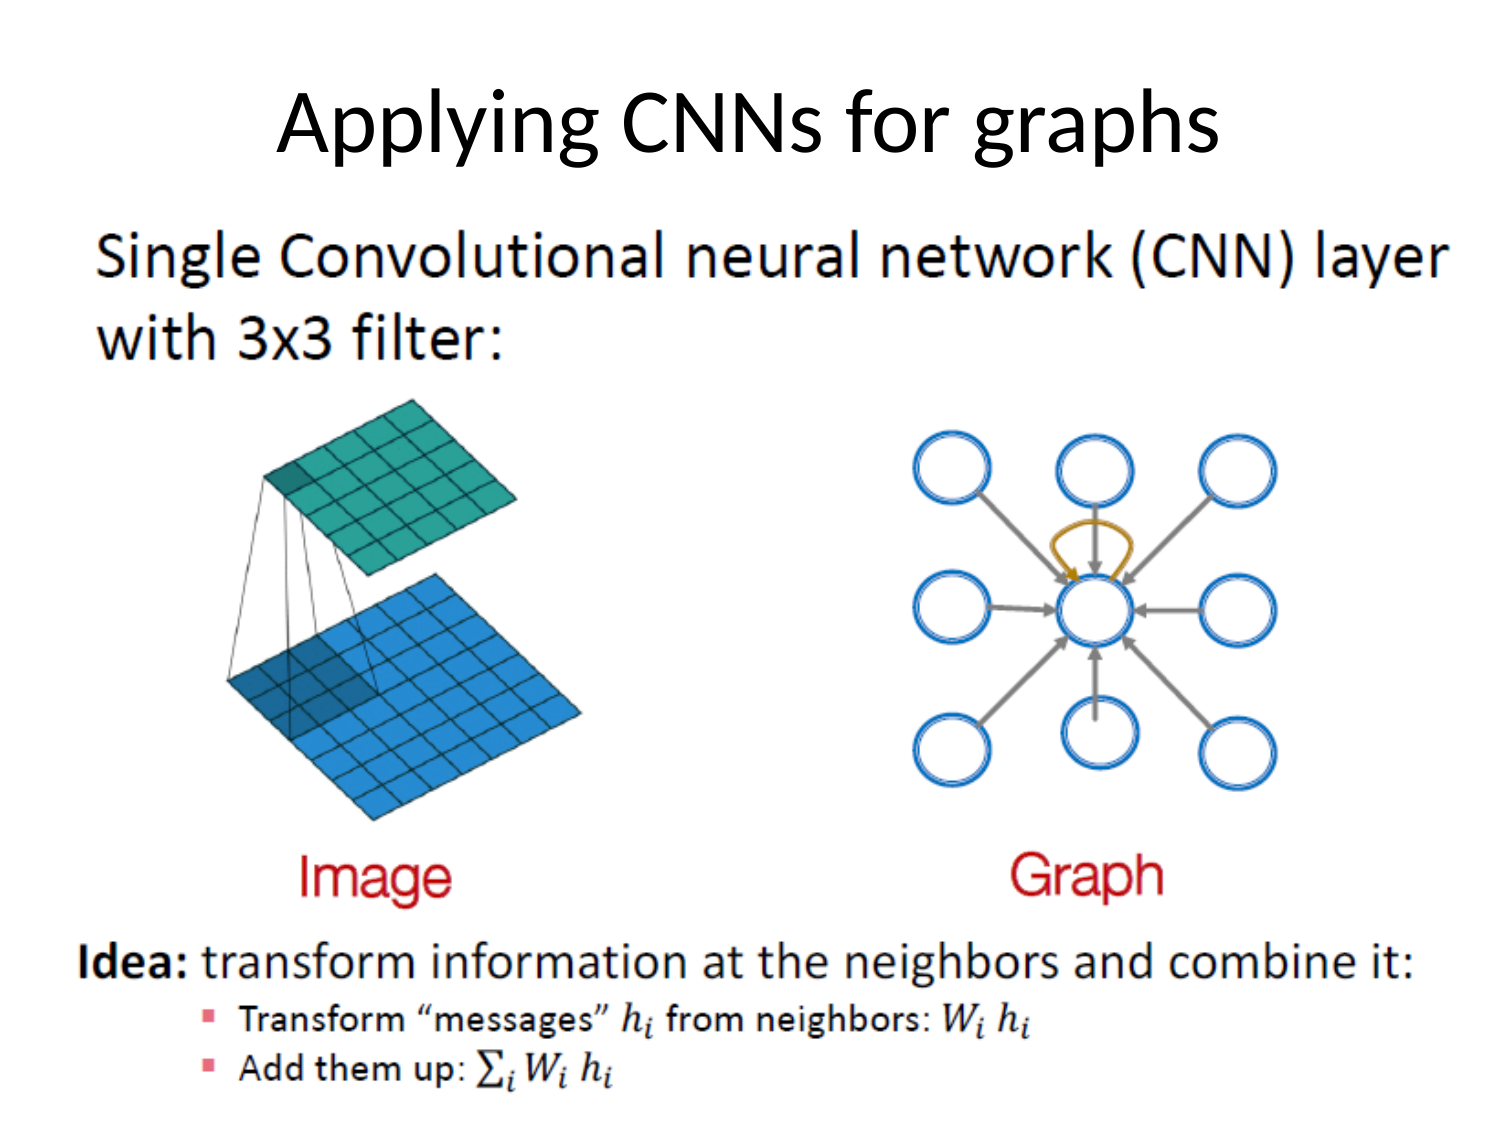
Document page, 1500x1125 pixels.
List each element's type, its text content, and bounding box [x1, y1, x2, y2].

picture [37, 212, 1463, 1103]
title Applying CNNs for graphs [75, 45, 1425, 188]
